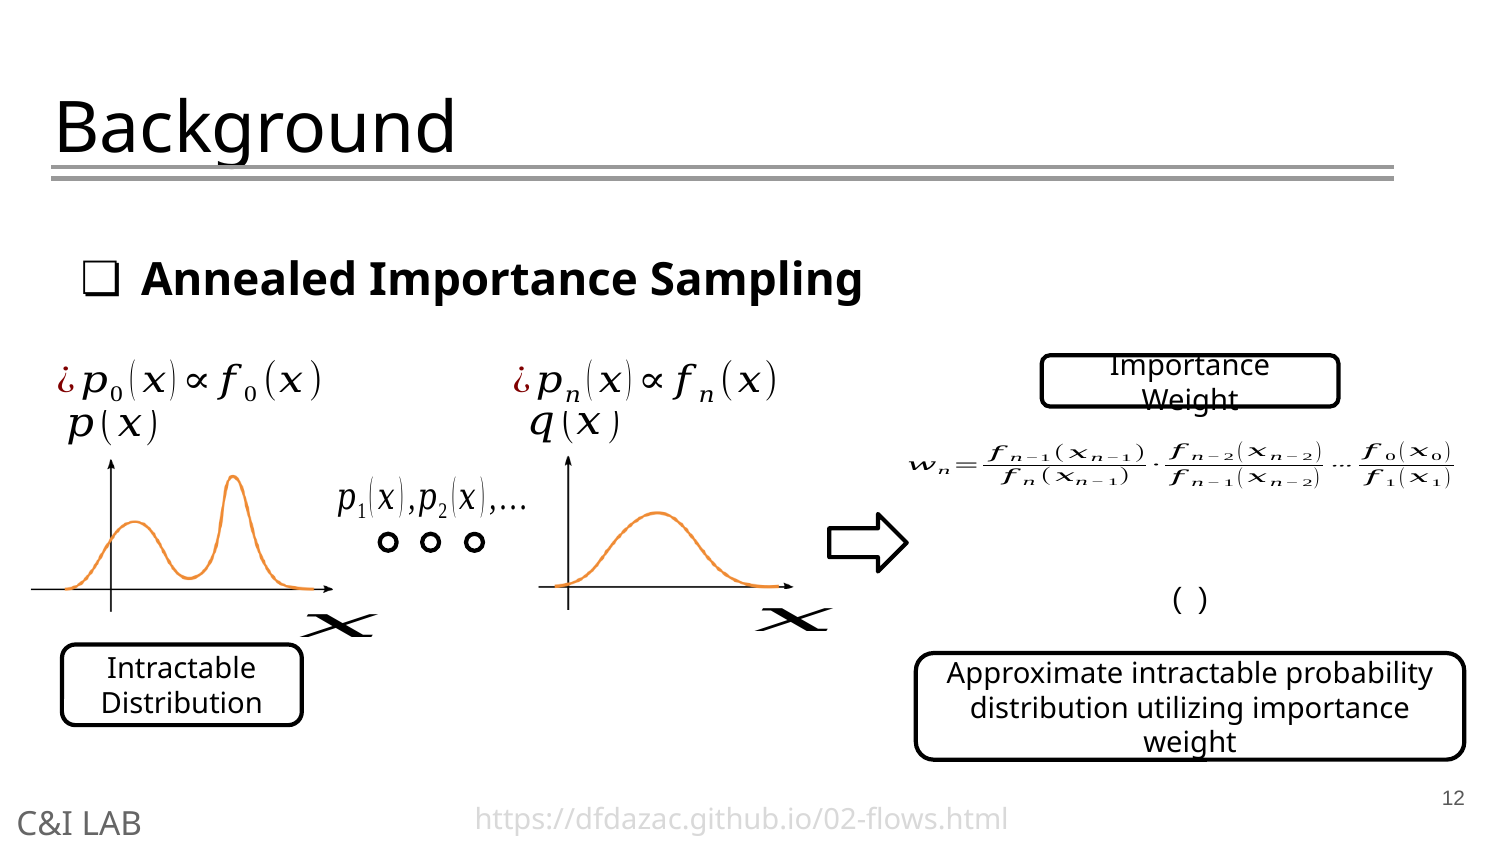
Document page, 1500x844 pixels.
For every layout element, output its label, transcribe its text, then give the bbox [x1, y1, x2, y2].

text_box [50, 166, 1395, 179]
text_box [844, 512, 909, 574]
text_box C&I LAB [1, 801, 1500, 844]
list Annealed Importance Sampling [51, 226, 1449, 321]
text_box Importance Weight [1039, 353, 1341, 409]
text_box Approximate intractable probability distribution utilizing importance weight [913, 650, 1467, 762]
slide_number 12 [1389, 764, 1480, 801]
text_box [388, 531, 399, 553]
text_box [463, 531, 486, 553]
text_box https://dfdazac.github.io/02-flows.html [269, 793, 1215, 843]
title Background [38, 66, 1437, 161]
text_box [526, 396, 840, 643]
text_box Intractable Distribution [59, 657, 304, 728]
text_box [420, 531, 442, 553]
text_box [26, 396, 385, 648]
